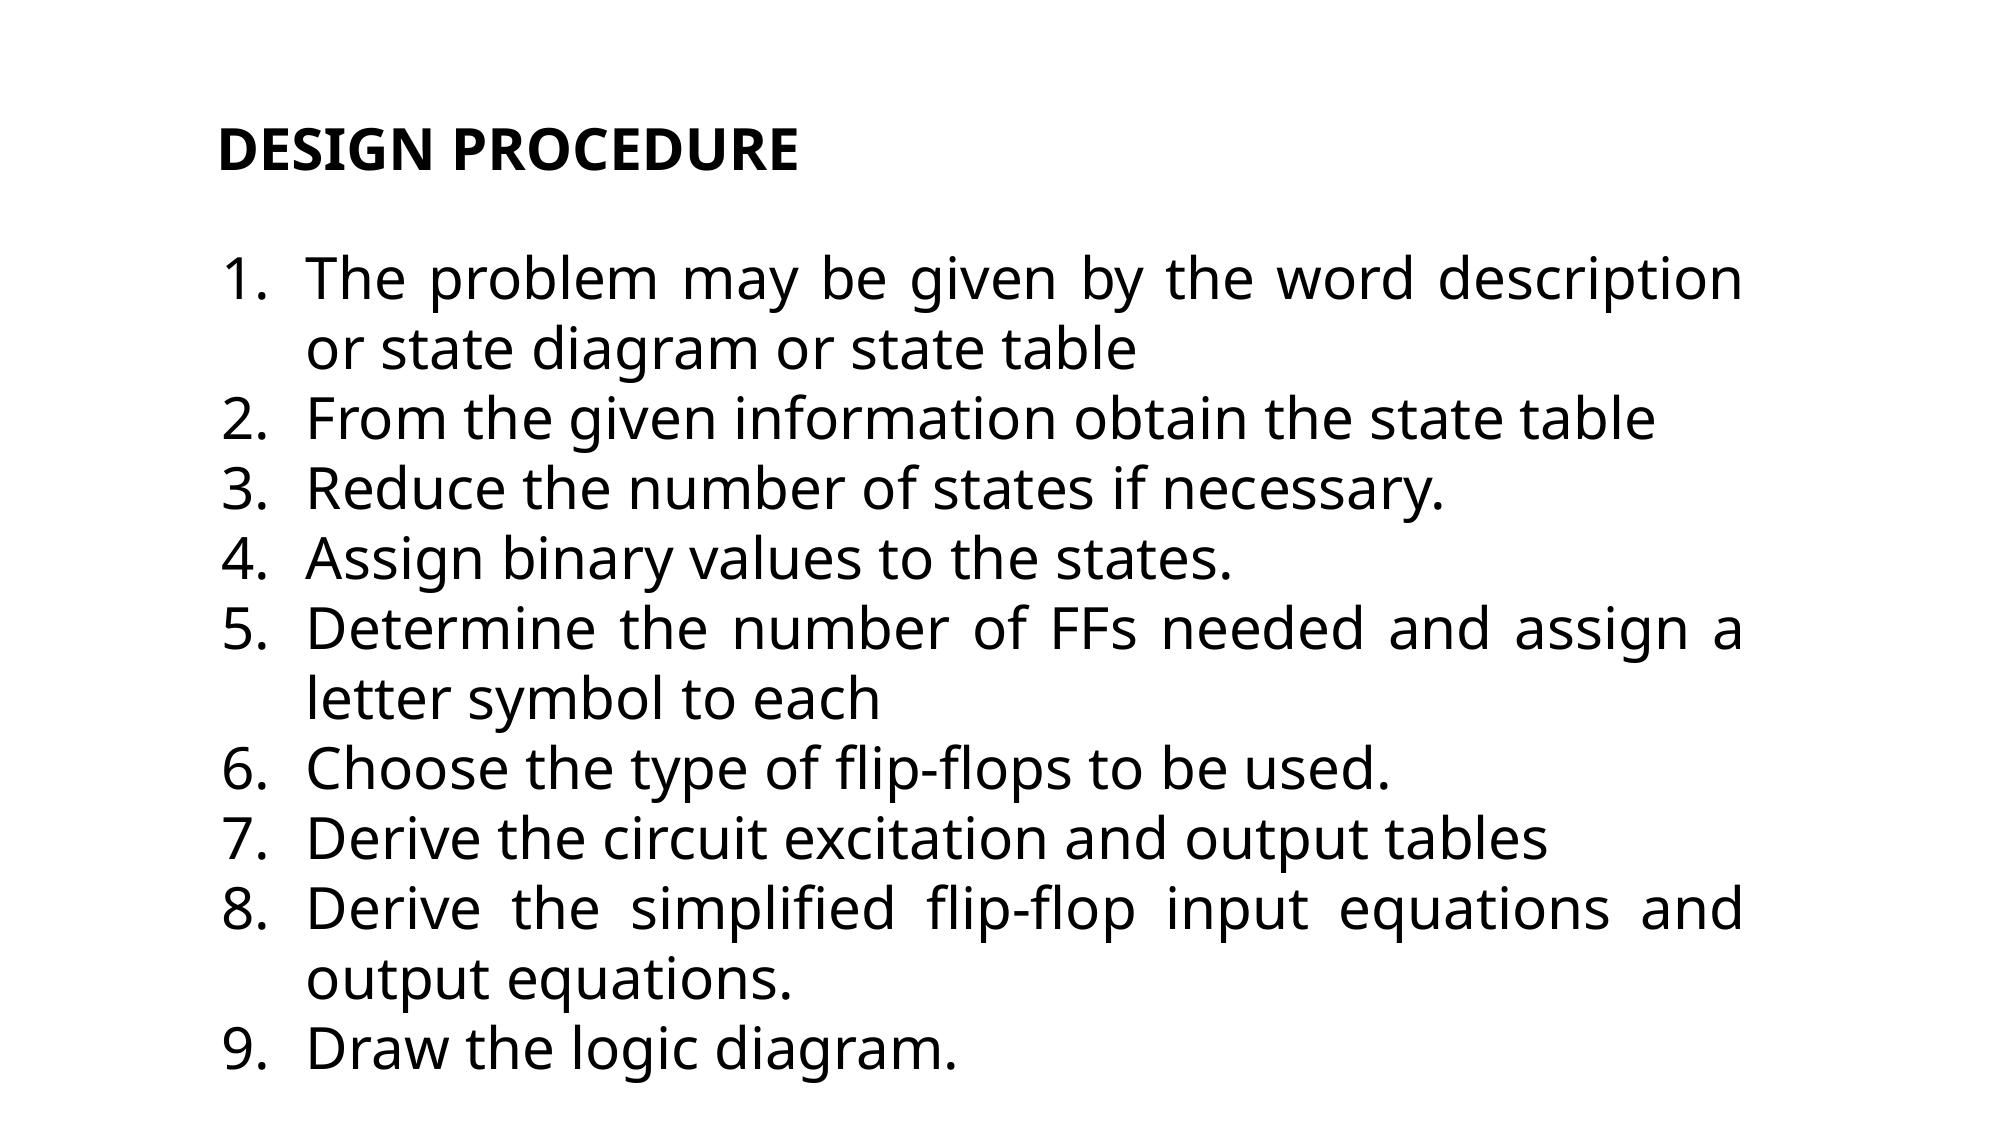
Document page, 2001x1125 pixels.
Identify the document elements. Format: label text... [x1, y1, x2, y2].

text_box The problem may be given by the word description or state diagram or state table From the given information obtain the state table Reduce the number of states if necessary. Assign binary values to the states. Determine the number of FFs needed and assign a letter symbol to each Choose the type of flip-flops to be used. Derive the circuit excitation and output tables Derive the simplified flip-flop input equations and output equations. Draw the logic diagram. [206, 233, 1760, 1089]
text_box DESIGN PROCEDURE [201, 104, 815, 190]
